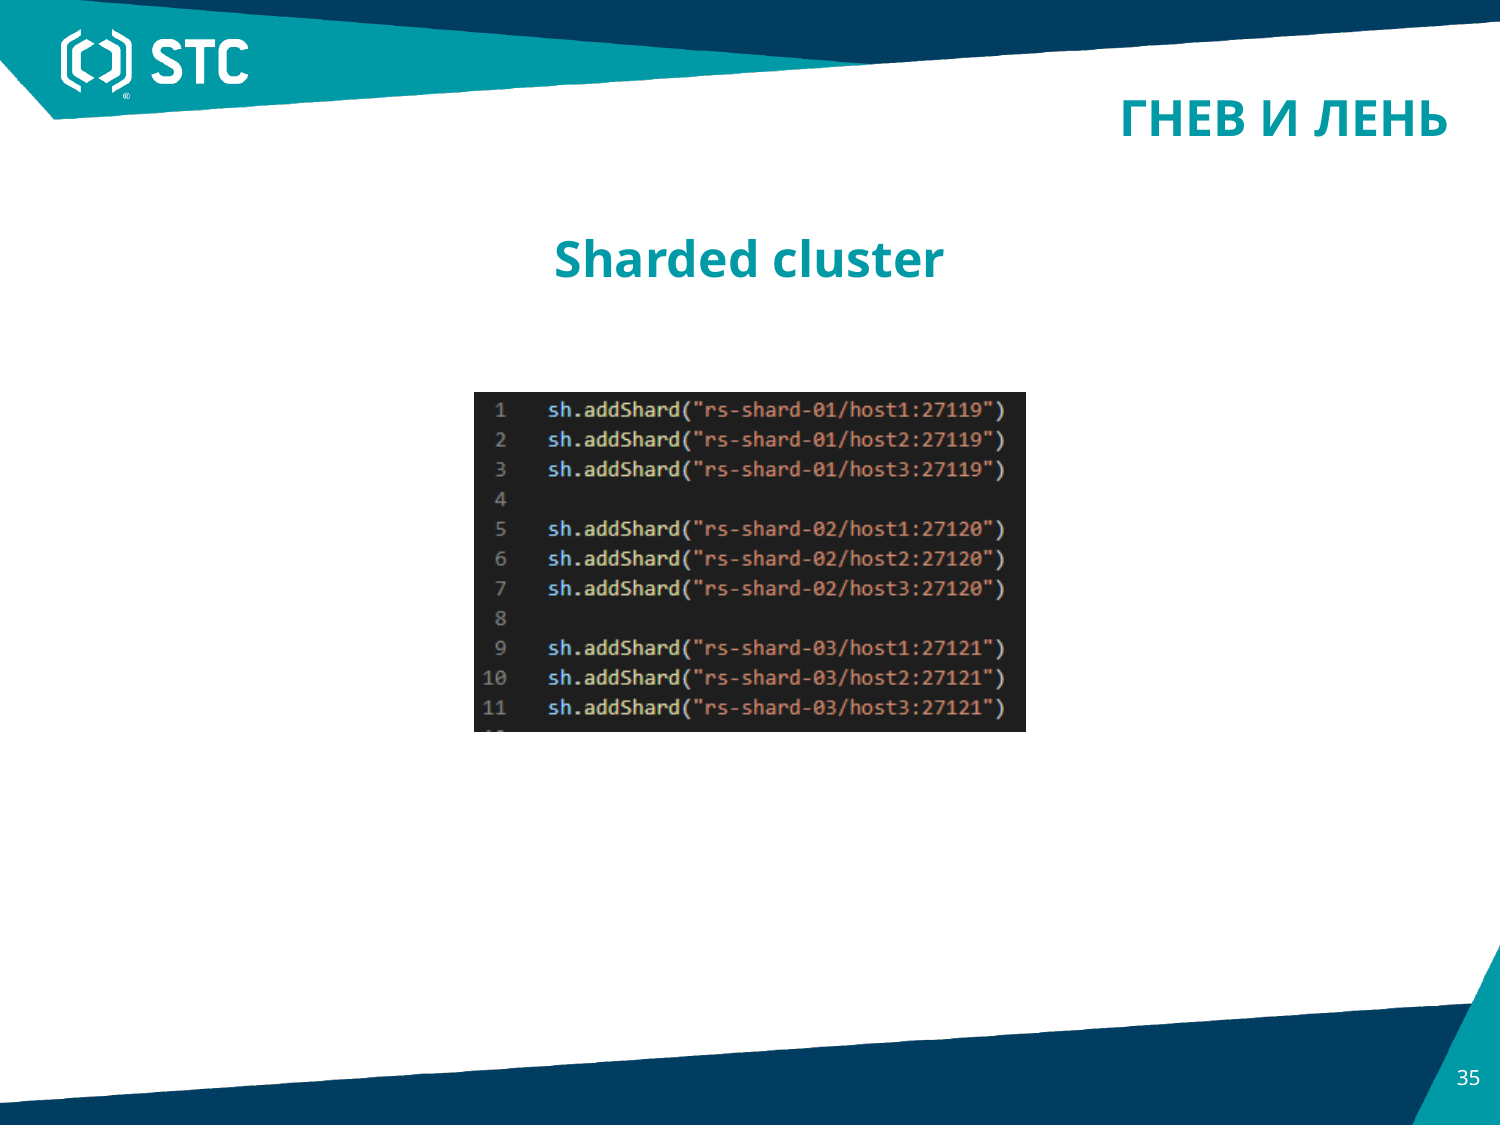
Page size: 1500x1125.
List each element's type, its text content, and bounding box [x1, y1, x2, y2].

text_box Sharded cluster [135, 219, 1365, 303]
picture [0, 0, 1500, 1125]
text_box ГНЕВ И ЛЕНЬ [1104, 78, 1483, 161]
